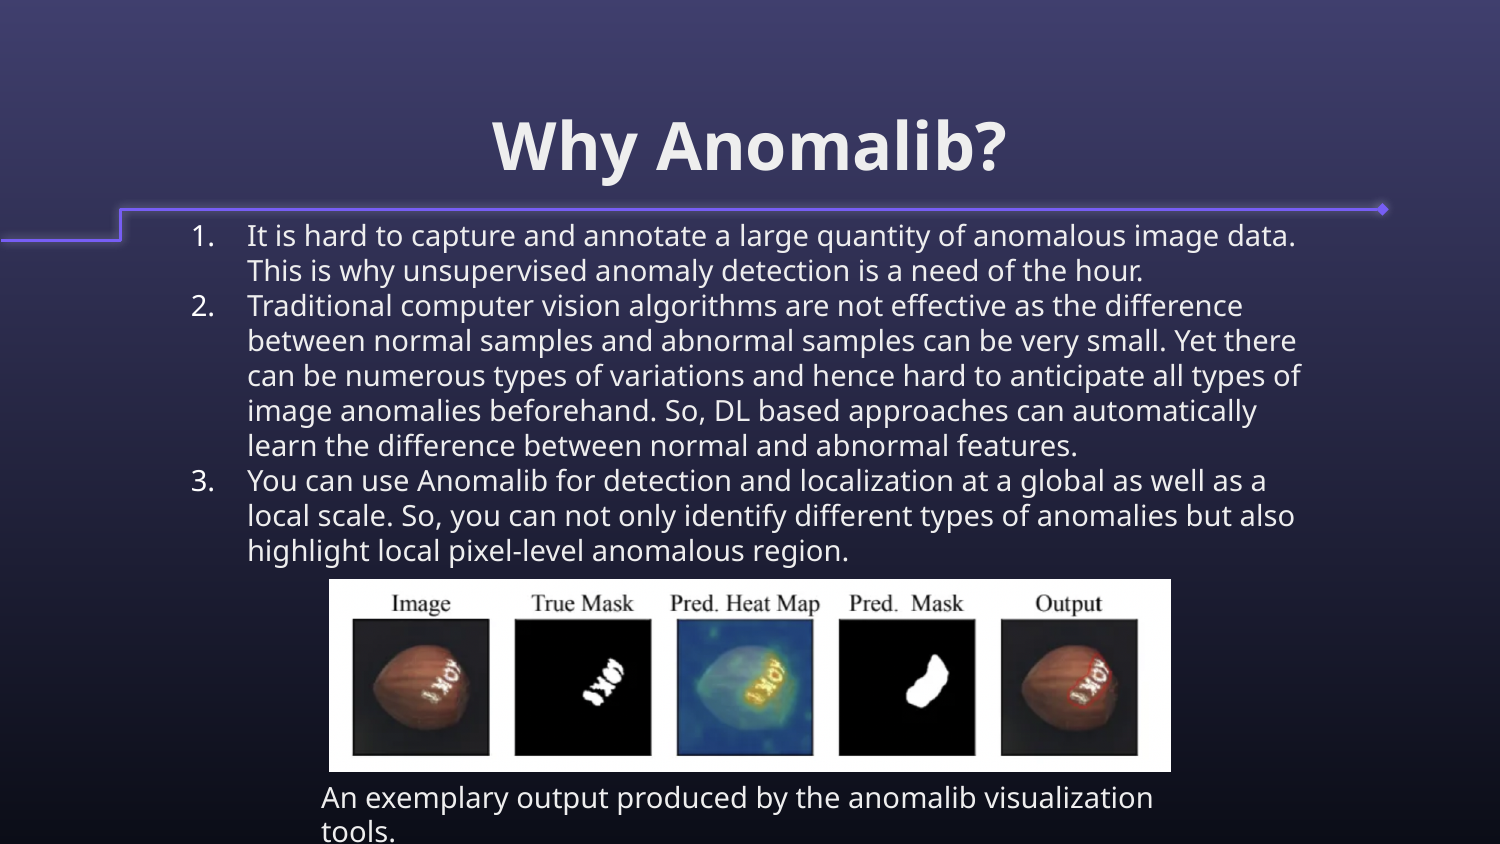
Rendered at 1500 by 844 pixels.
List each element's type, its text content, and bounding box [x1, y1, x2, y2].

text_box It is hard to capture and annotate a large quantity of anomalous image data. This is why unsupervised anomaly detection is a need of the hour. Traditional computer vision algorithms are not effective as the difference between normal samples and abnormal samples can be very small. Yet there can be numerous types of variations and hence hard to anticipate all types of image anomalies beforehand. So, DL based approaches can automatically learn the difference between normal and abnormal features. You can use Anomalib for detection and localization at a global as well as a local scale. So, you can not only identify different types of anomalies but also highlight local pixel-level anomalous region. [176, 210, 1324, 715]
title Why Anomalib? [118, 88, 1382, 183]
text_box An exemplary output produced by the anomalib visualization tools. [306, 771, 1194, 844]
picture [328, 579, 1172, 772]
